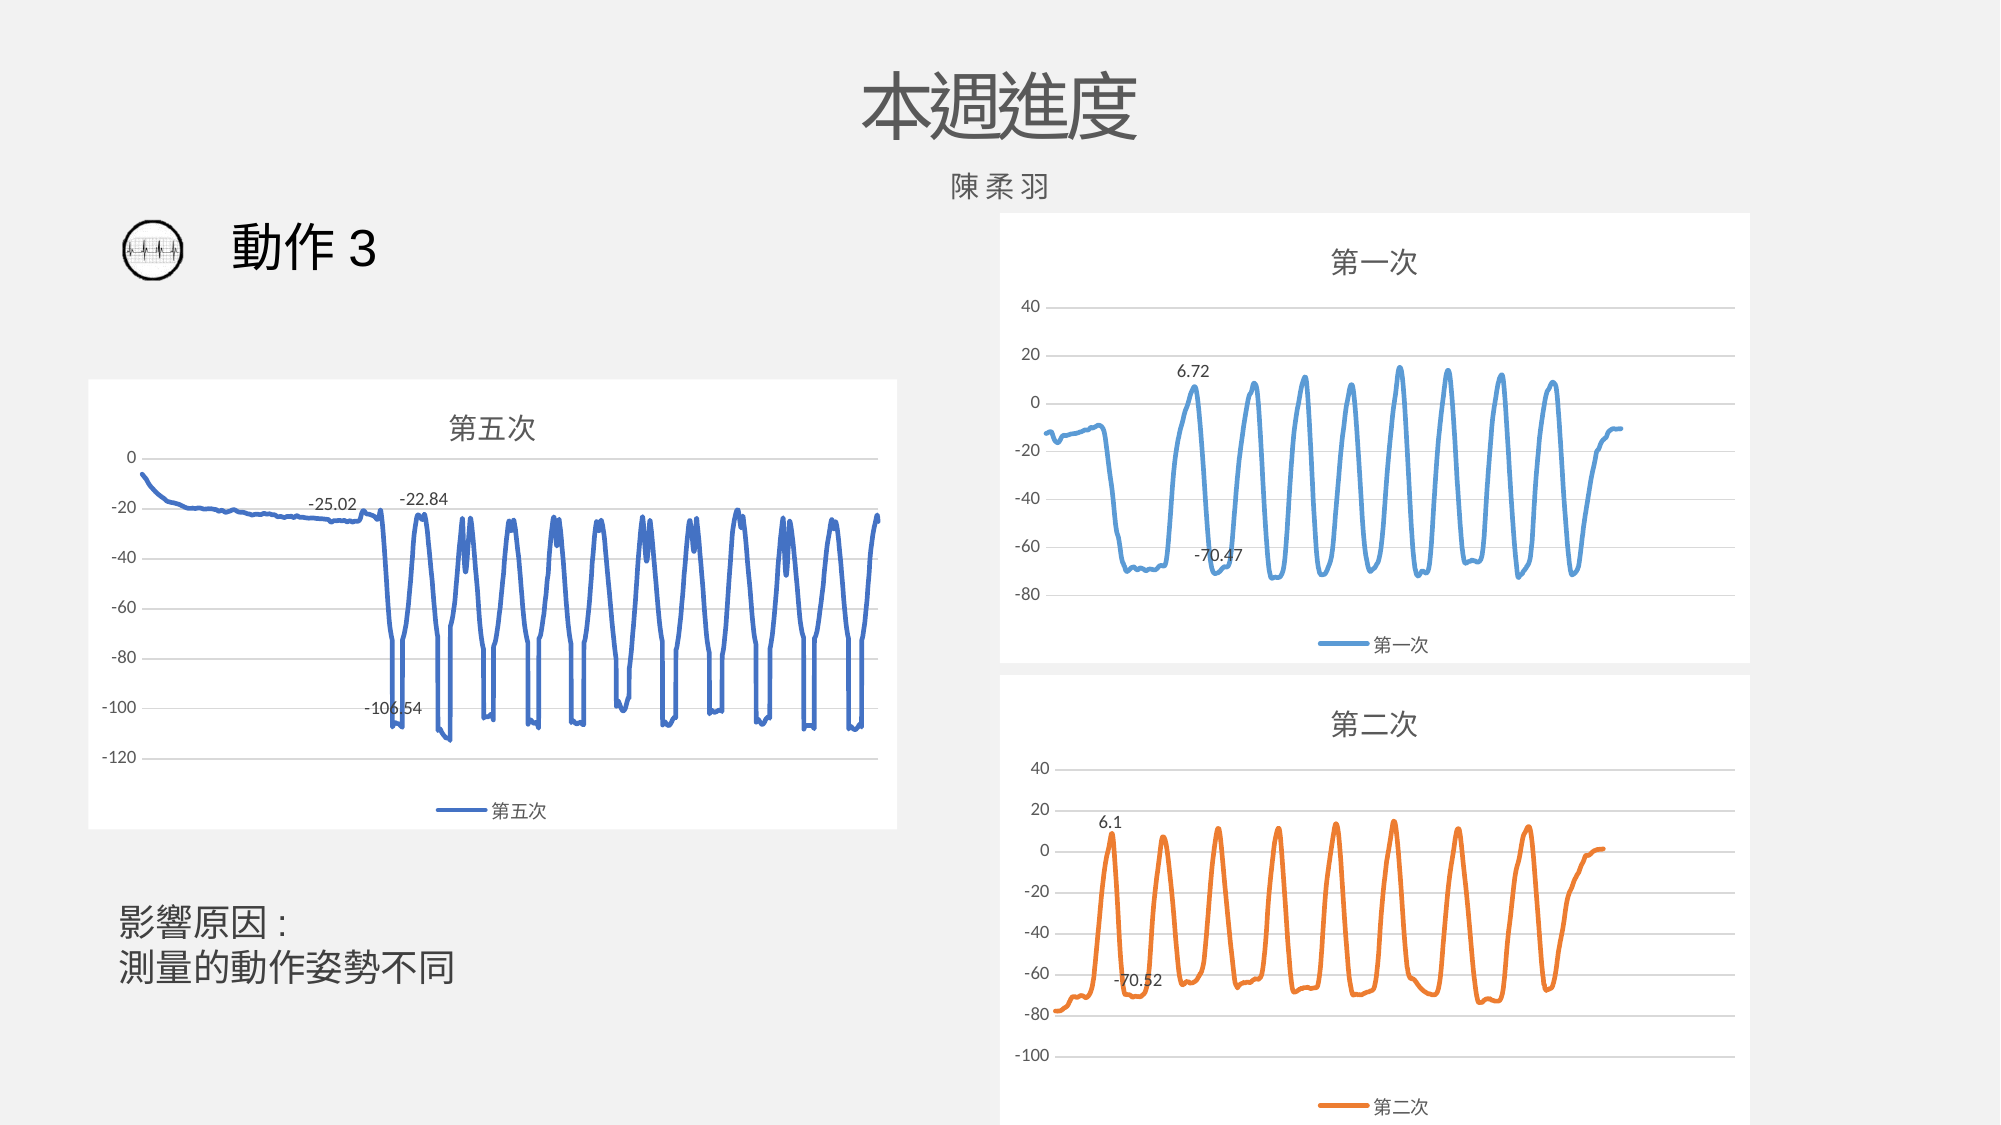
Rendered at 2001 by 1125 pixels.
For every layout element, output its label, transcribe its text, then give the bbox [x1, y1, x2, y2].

chart [88, 379, 898, 830]
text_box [573, 52, 1427, 214]
text_box 動作3 [218, 220, 996, 280]
text_box 影響原因: 測量的動作姿勢不同 [103, 891, 940, 997]
picture [88, 182, 218, 318]
chart [999, 674, 1750, 1125]
chart [999, 213, 1750, 664]
